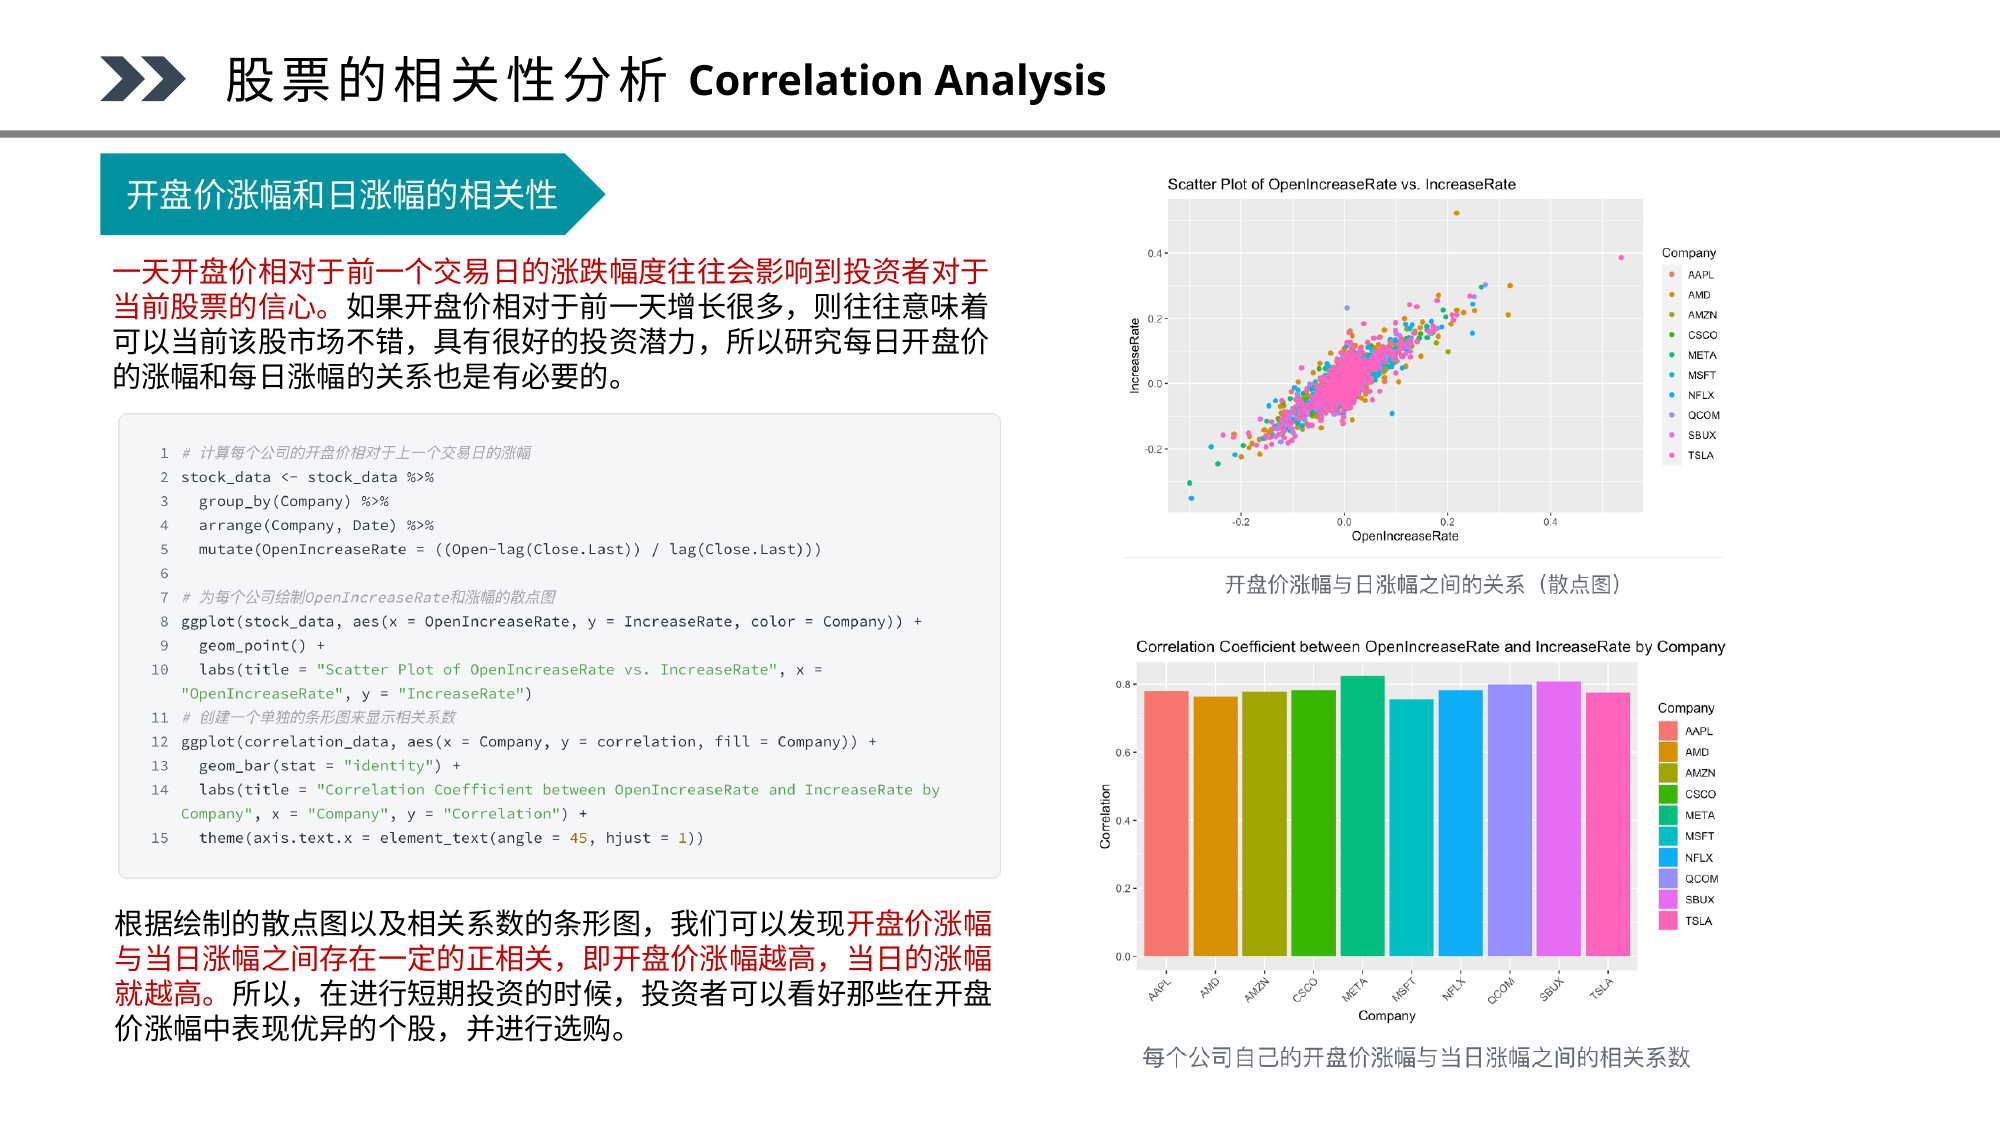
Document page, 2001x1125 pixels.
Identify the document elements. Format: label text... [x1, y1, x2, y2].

text_box 股票的相关性分析 [203, 37, 691, 119]
text_box 开盘价涨幅和日涨幅的相关性 [99, 152, 608, 237]
text_box 根据绘制的散点图以及相关系数的条形图，我们可以发现开盘价涨幅与当日涨幅之间存在一定的正相关，即开盘价涨幅越高，当日的涨幅就越高。所以，在进行短期投资的时候，投资者可以看好那些在开盘价涨幅中表现优异的个股，并进行选购。 [100, 897, 1025, 1053]
picture [111, 402, 1012, 884]
picture [1108, 168, 1723, 604]
text_box [0, 129, 2000, 139]
text_box 一天开盘价相对于前一个交易日的涨跌幅度往往会影响到投资者对于当前股票的信心。如果开盘价相对于前一天增长很多，则往往意味着可以当前该股市场不错，具有很好的投资潜力，所以研究每日开盘价的涨幅和每日涨幅的关系也是有必要的。 [97, 246, 1025, 401]
picture [1092, 633, 1740, 1078]
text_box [100, 56, 186, 102]
text_box Correlation Analysis [667, 43, 1129, 115]
